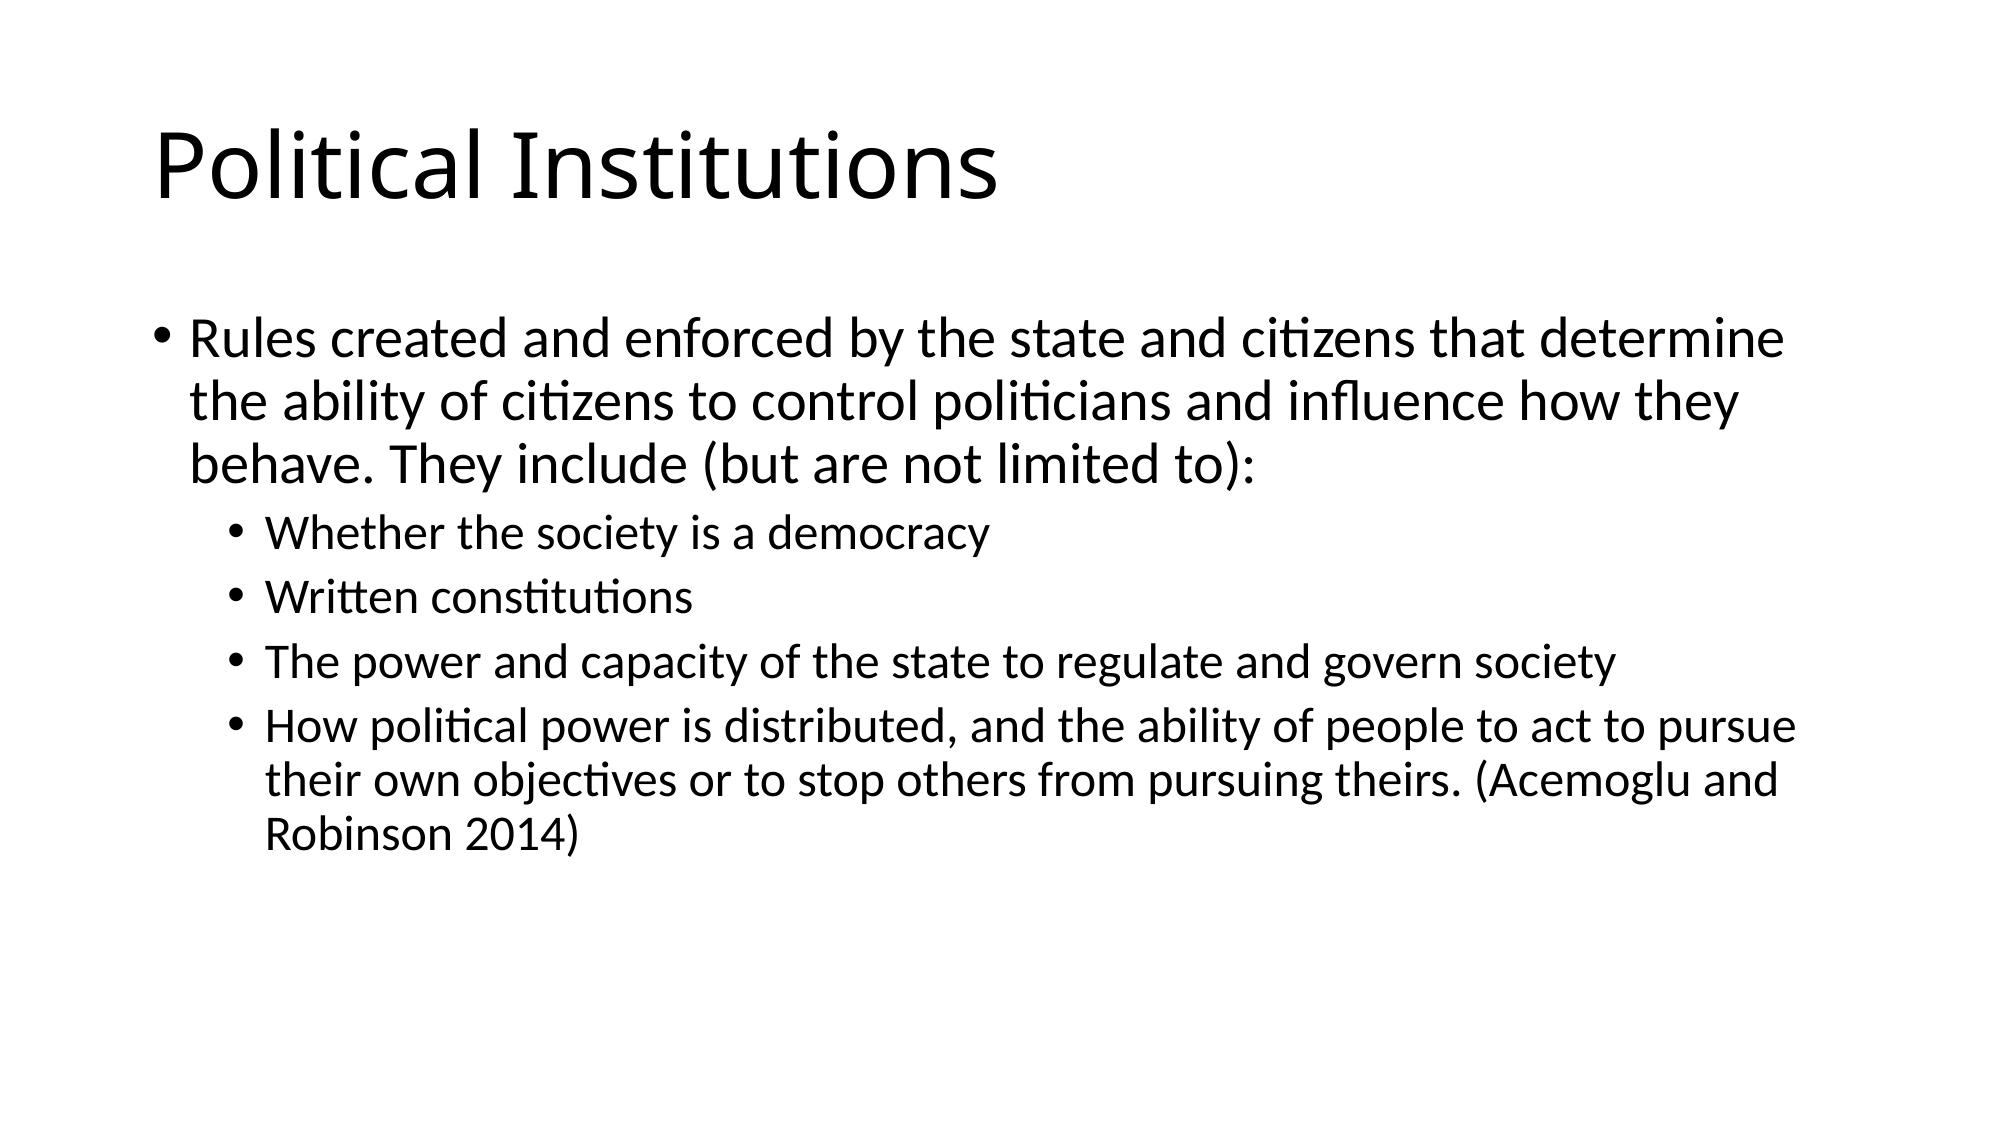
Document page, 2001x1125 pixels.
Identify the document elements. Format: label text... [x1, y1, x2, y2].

title Political Institutions [137, 59, 1863, 278]
list Rules created and enforced by the state and citizens that determine the ability of citizens to control politicians and influence how they behave. They include (but are not limited to): Whether the society is a democracy Written constitutions The power and capacity of the state to regulate and govern society How political power is distributed, and the ability of people to act to pursue their own objectives or to stop others from pursuing theirs. (Acemoglu and Robinson 2014) [137, 299, 1863, 1014]
